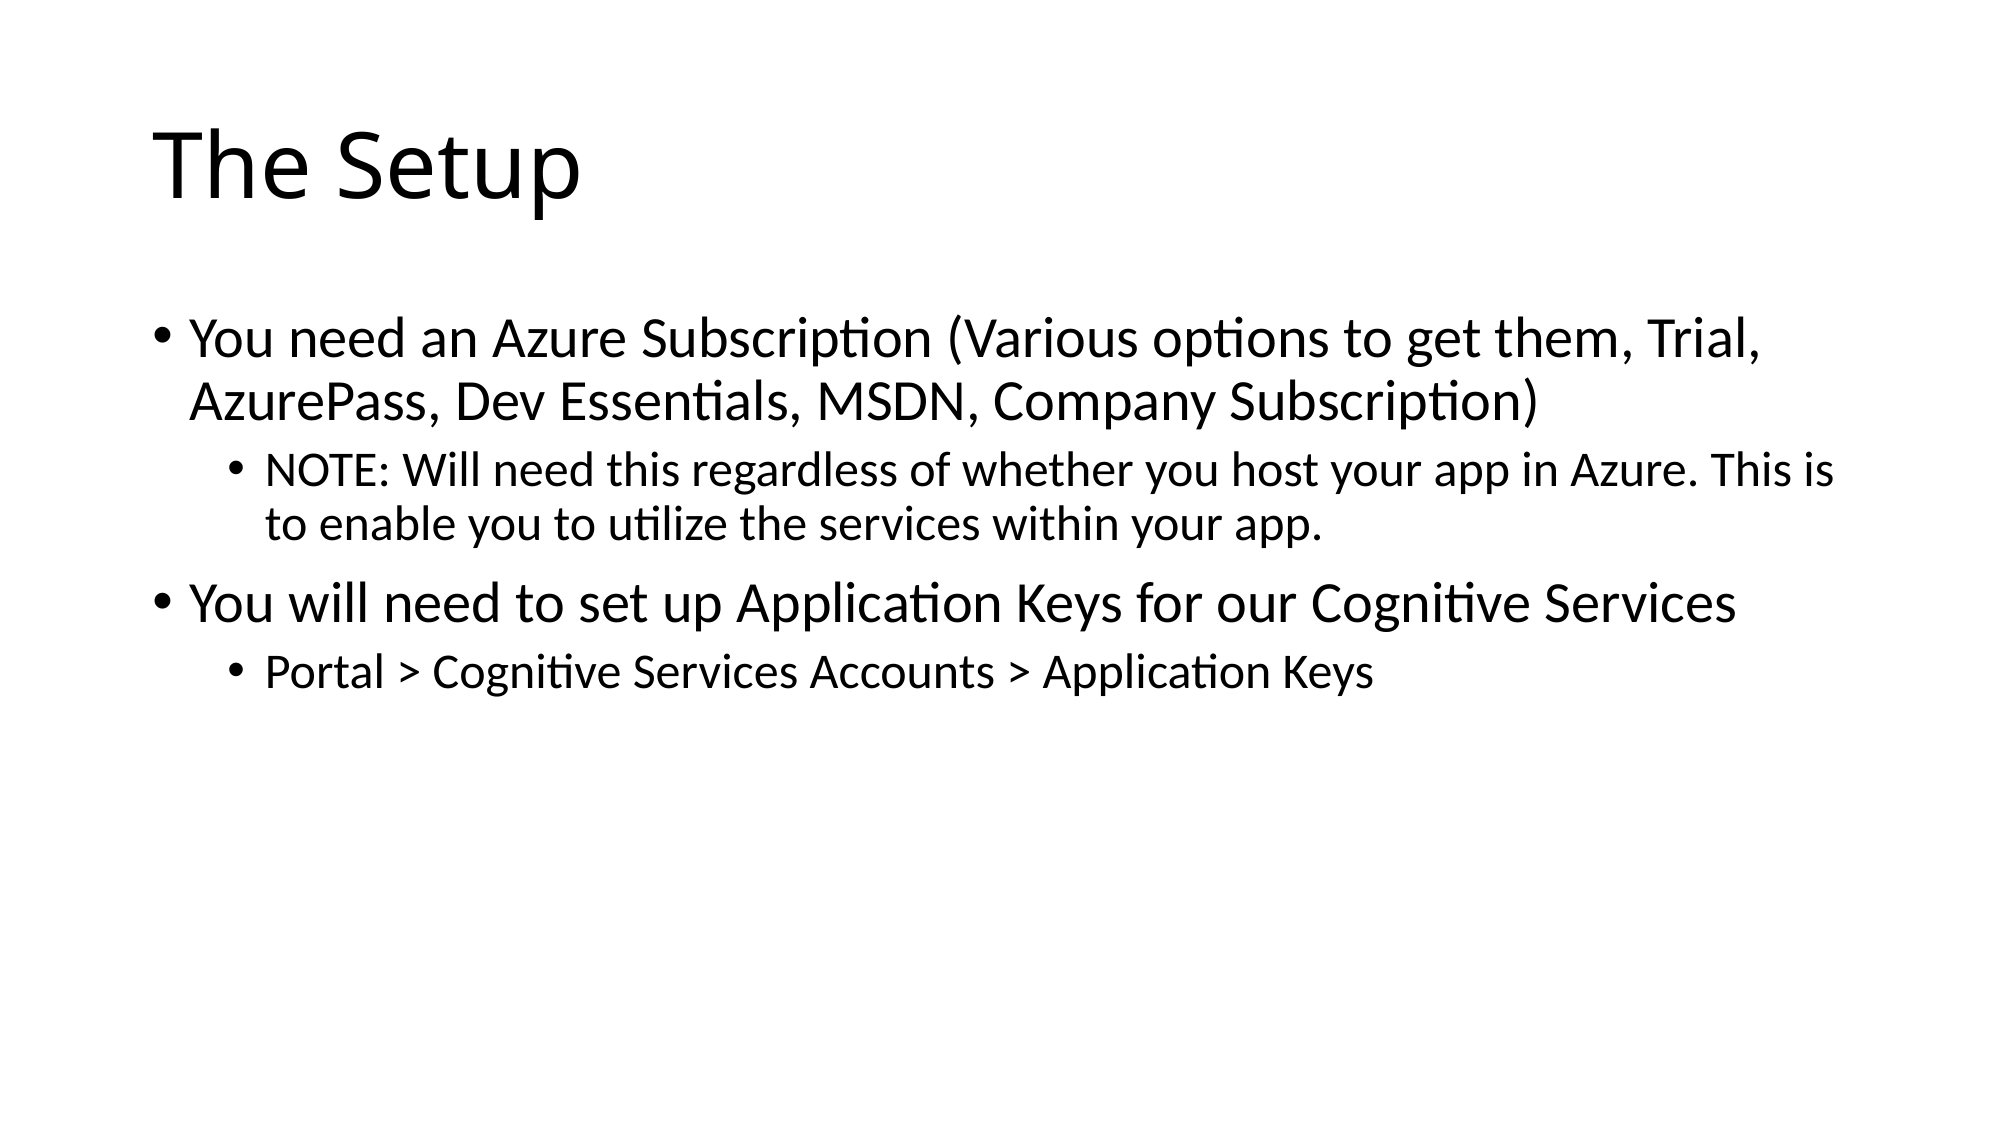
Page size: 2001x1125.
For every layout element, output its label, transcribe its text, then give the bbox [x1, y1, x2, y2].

list You need an Azure Subscription (Various options to get them, Trial, AzurePass, Dev Essentials, MSDN, Company Subscription) NOTE: Will need this regardless of whether you host your app in Azure. This is to enable you to utilize the services within your app. You will need to set up Application Keys for our Cognitive Services Portal > Cognitive Services Accounts > Application Keys [137, 299, 1863, 1014]
title The Setup [137, 59, 1863, 278]
